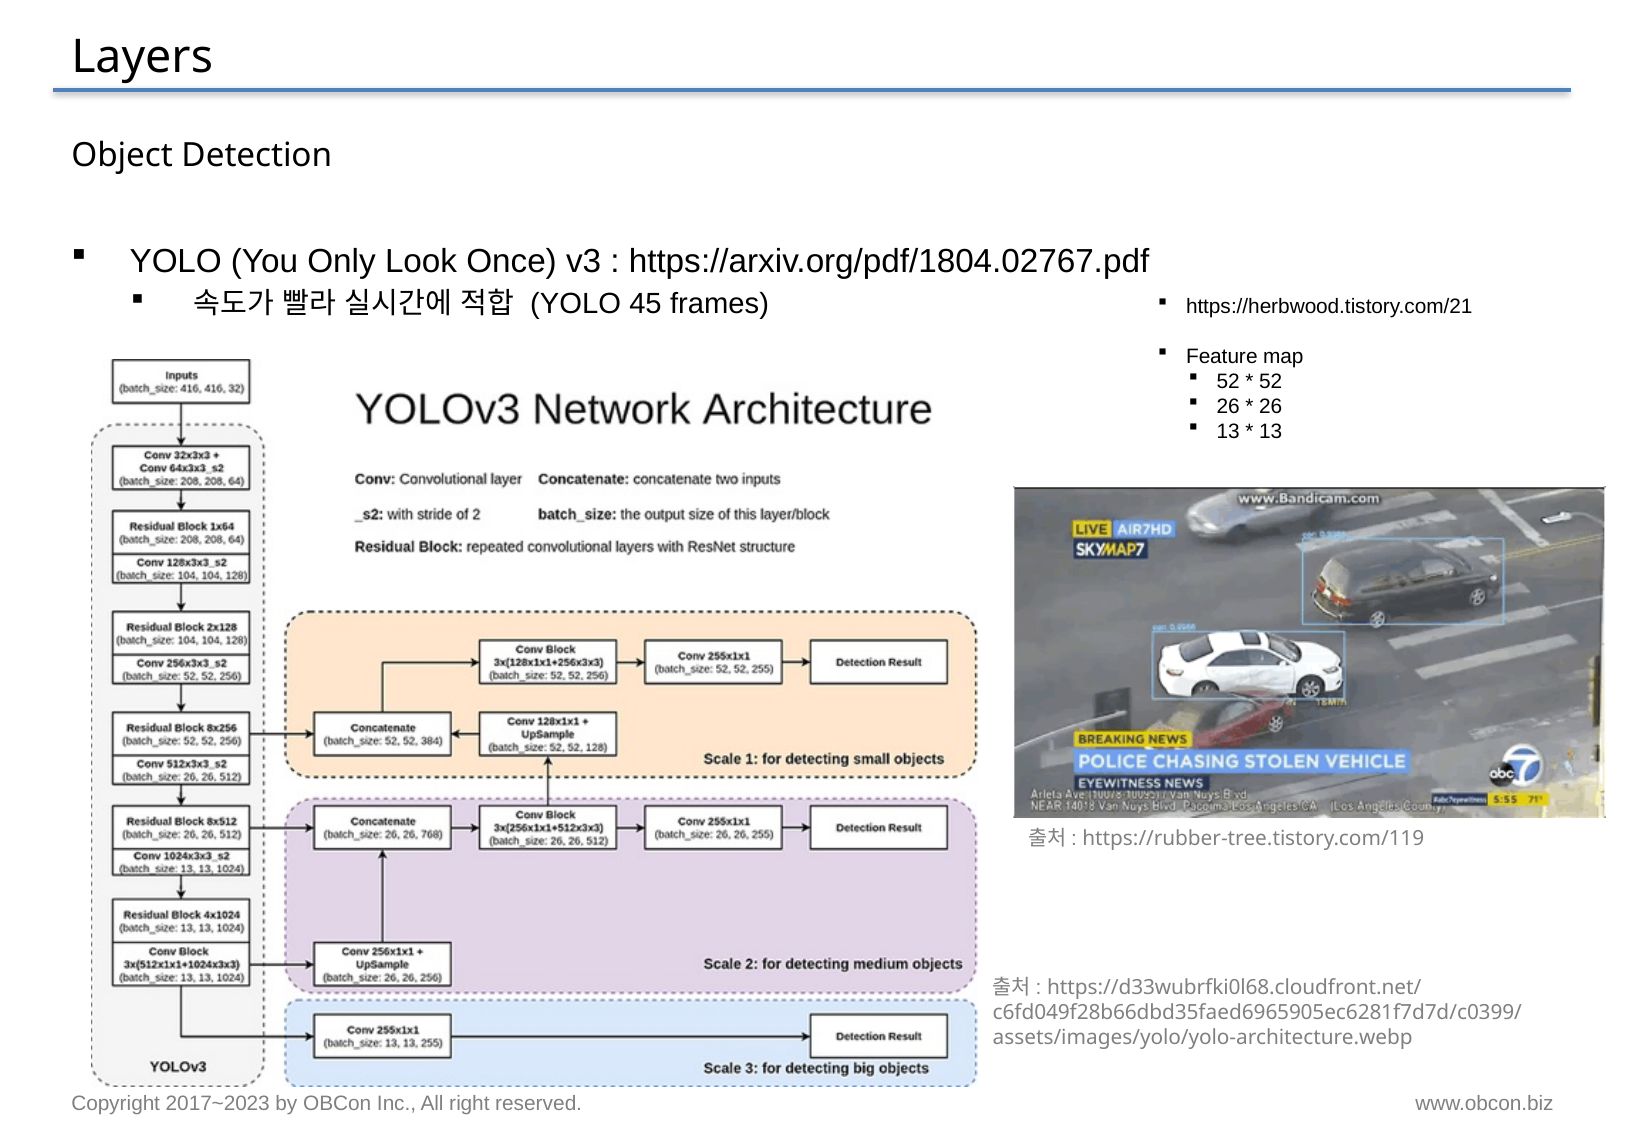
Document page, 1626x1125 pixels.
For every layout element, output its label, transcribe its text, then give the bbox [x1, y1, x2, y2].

title Layers [56, 19, 1569, 90]
list Object Detection [56, 125, 1569, 181]
text_box 출처: https://rubber-tree.tistory.com/119 [1013, 825, 1569, 857]
text_box https://herbwood.tistory.com/21 Feature map 52 * 52 26 * 26 13 * 13 [1143, 285, 1569, 475]
picture [1013, 486, 1607, 818]
text_box 출처: https://d33wubrfki0l68.cloudfront.net/c6fd049f28b66dbd35faed6965905ec6281f7d7d/c0399/assets/images/yolo/yolo-architecture.webp [984, 966, 1569, 1056]
picture [91, 359, 979, 1087]
text_box YOLO (You Only Look Once) v3 : https://arxiv.org/pdf/1804.02767.pdf 속도가 빨라 실시간에 적합 (YOLO 45 frames) [56, 231, 1569, 368]
